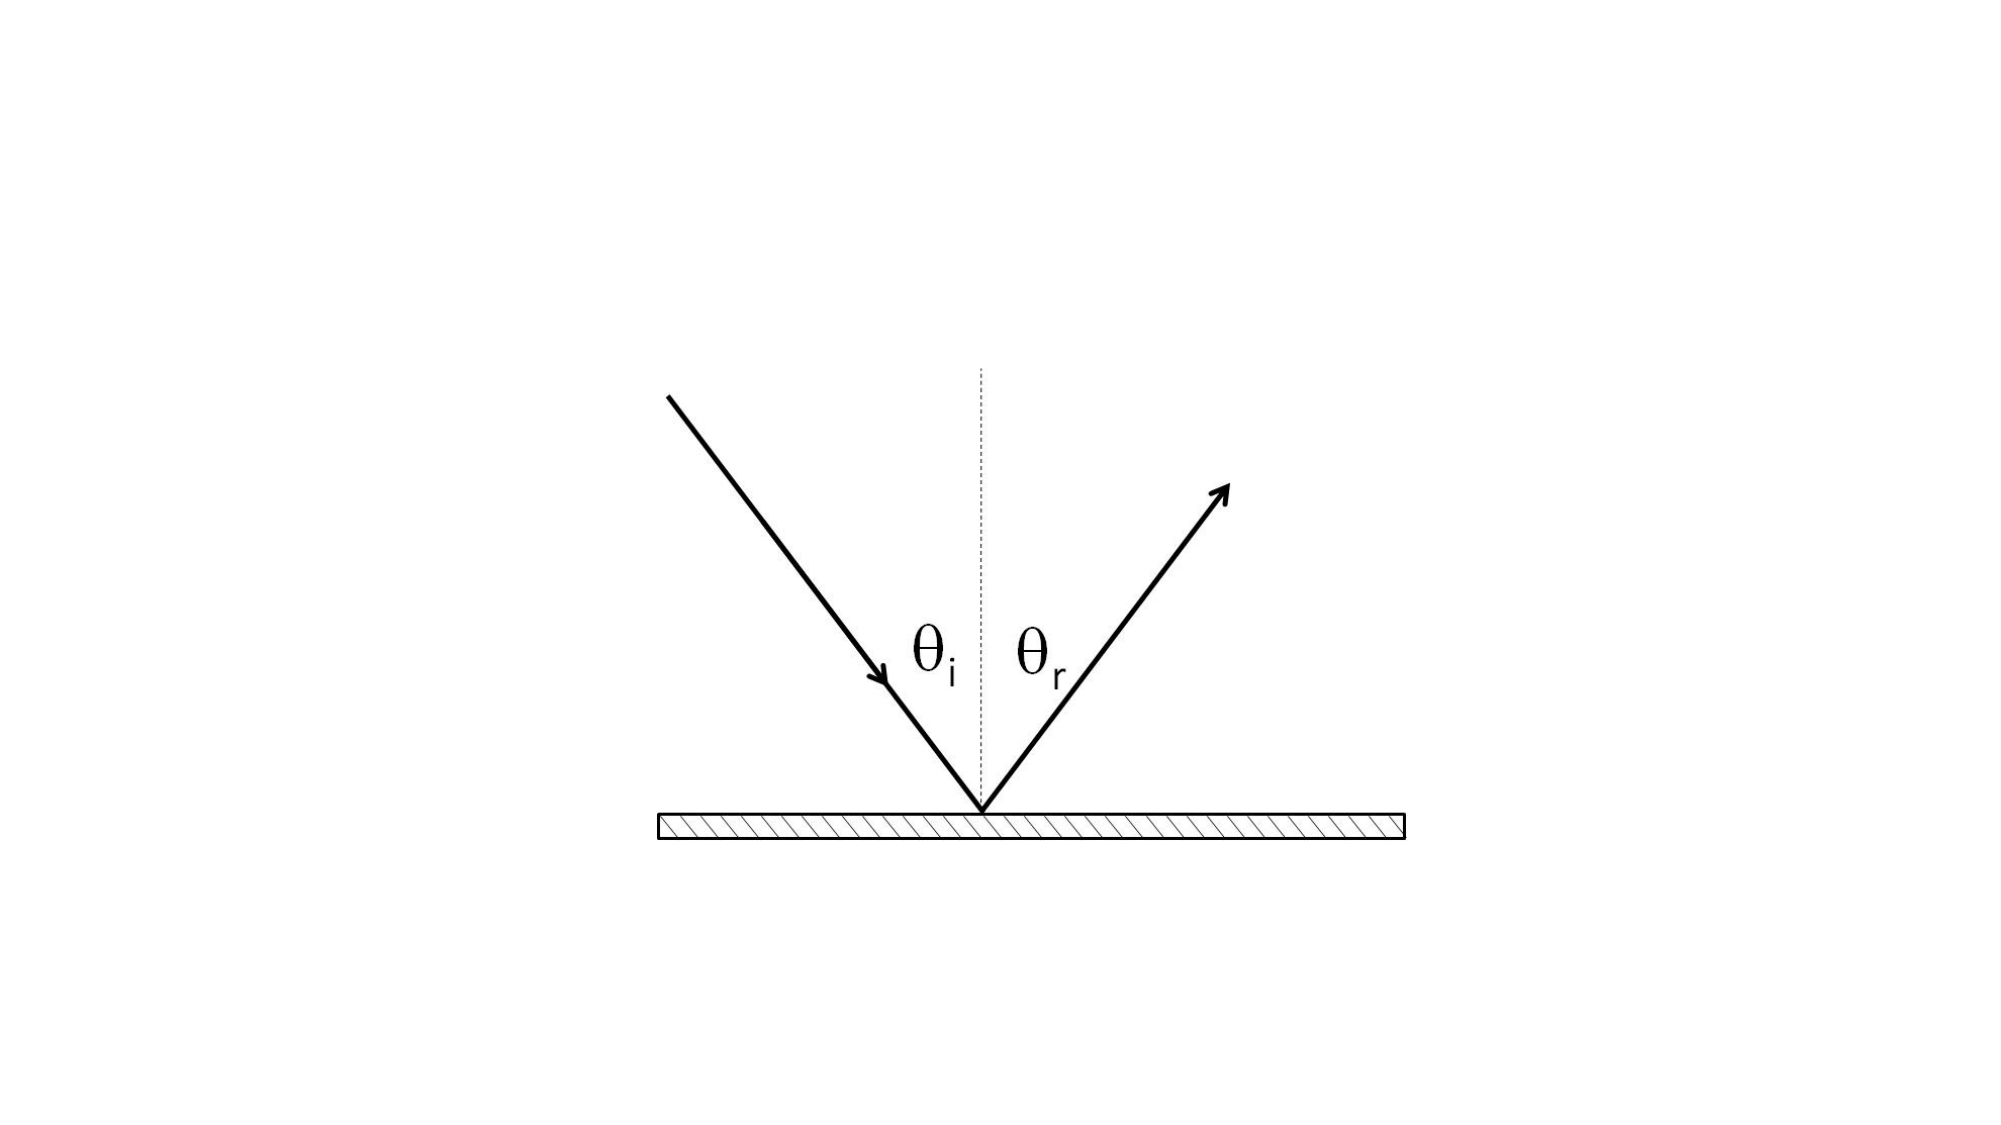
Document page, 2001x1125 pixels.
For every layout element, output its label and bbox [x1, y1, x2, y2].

picture [649, 360, 1408, 841]
